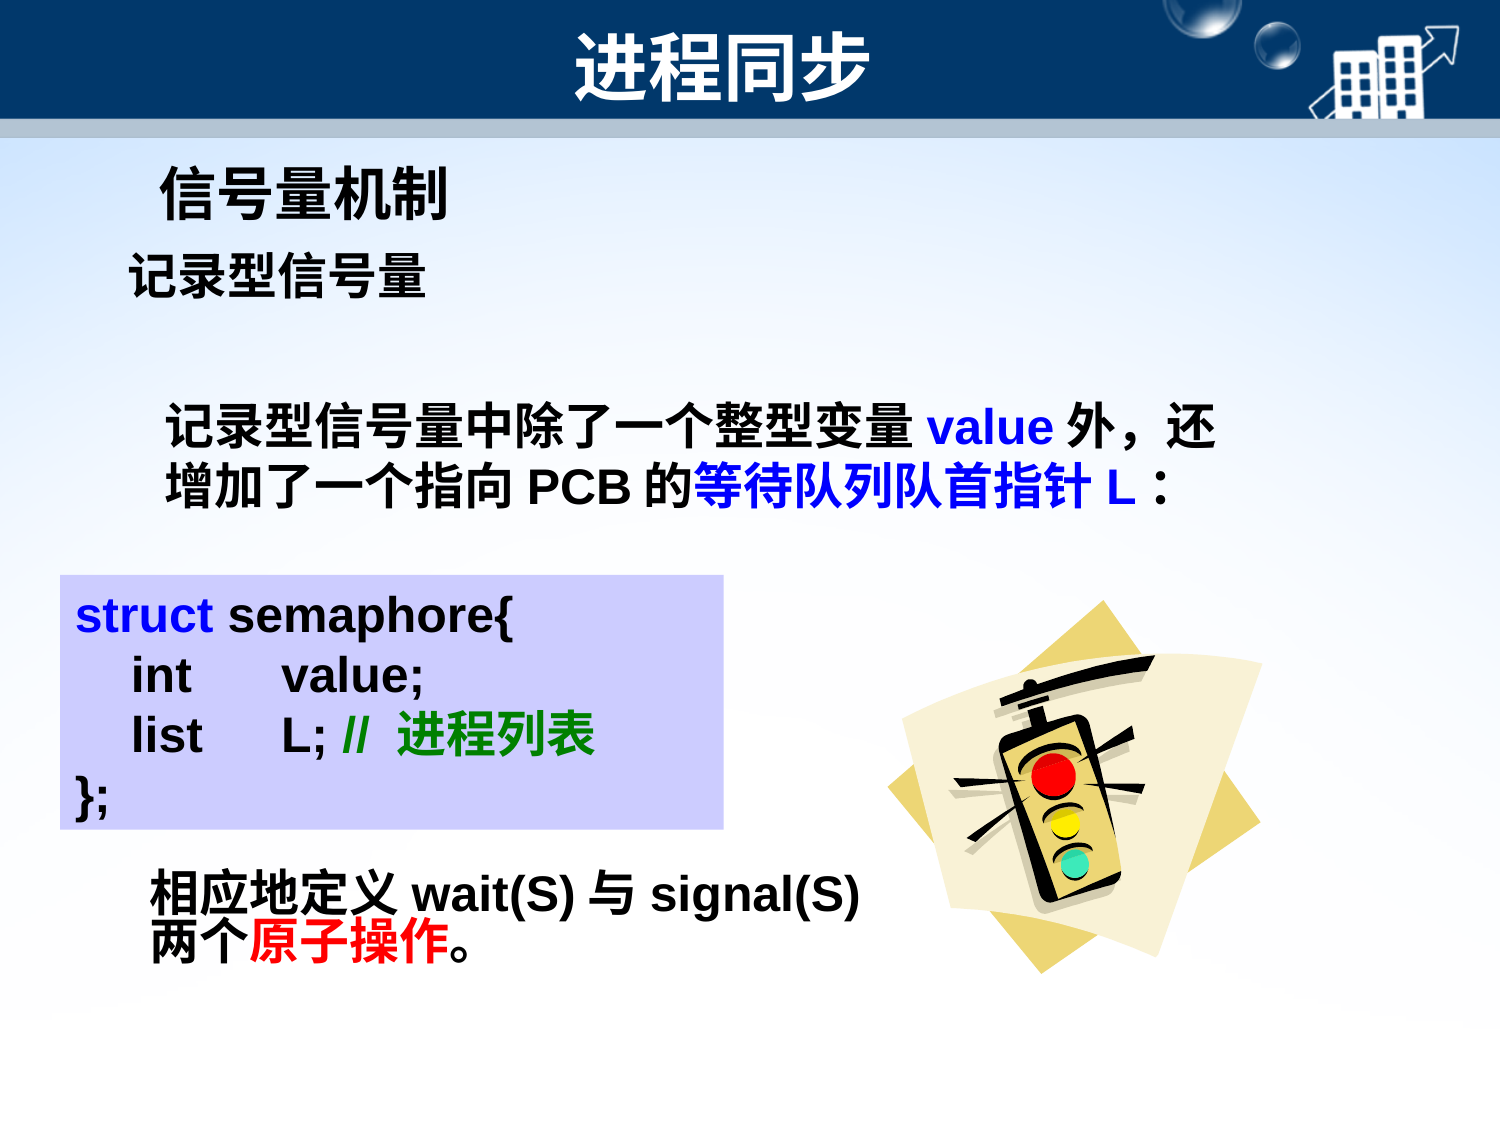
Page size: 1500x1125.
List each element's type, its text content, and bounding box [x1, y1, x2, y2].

text_box 信号量机制 [116, 149, 465, 235]
picture [0, 0, 1500, 1125]
text_box 进程同步 [74, 37, 1338, 93]
text_box struct semaphore{ int value; list L; // 进程列表 }; [60, 574, 724, 830]
text_box 相应地定义wait(S)与signal(S)两个原子操作。 [134, 866, 882, 977]
text_box 记录型信号量中除了一个整型变量value外，还 增加了一个指向PCB的等待队列队首指针L： [150, 387, 1450, 523]
text_box 记录型信号量 [112, 237, 1375, 313]
